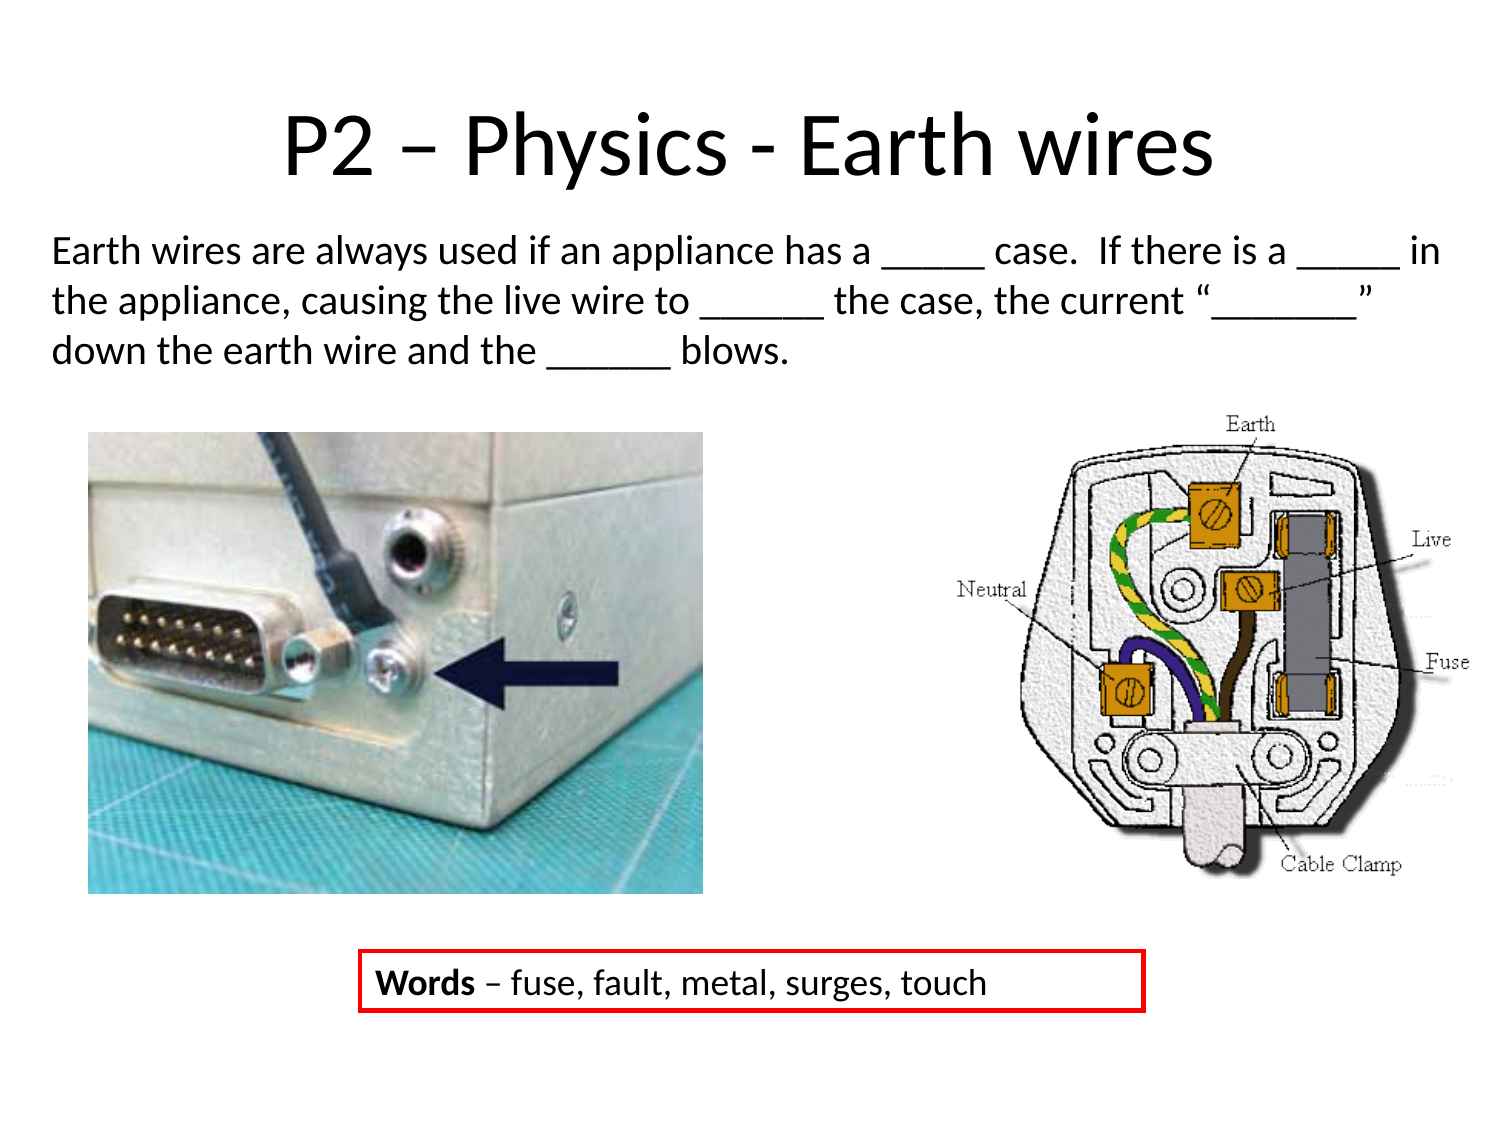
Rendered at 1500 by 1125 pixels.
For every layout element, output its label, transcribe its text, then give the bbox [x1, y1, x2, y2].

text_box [938, 396, 1477, 929]
text_box Words – fuse, fault, metal, surges, touch [360, 950, 1144, 1011]
picture [88, 432, 704, 894]
text_box Earth wires are always used if an appliance has a _____ case. If there is a _____ in the appliance, causing the live wire to ______ the case, the current “_______” down the earth wire and the ______ blows. [36, 215, 1459, 381]
title P2 – Physics - Earth wires [75, 45, 1425, 215]
